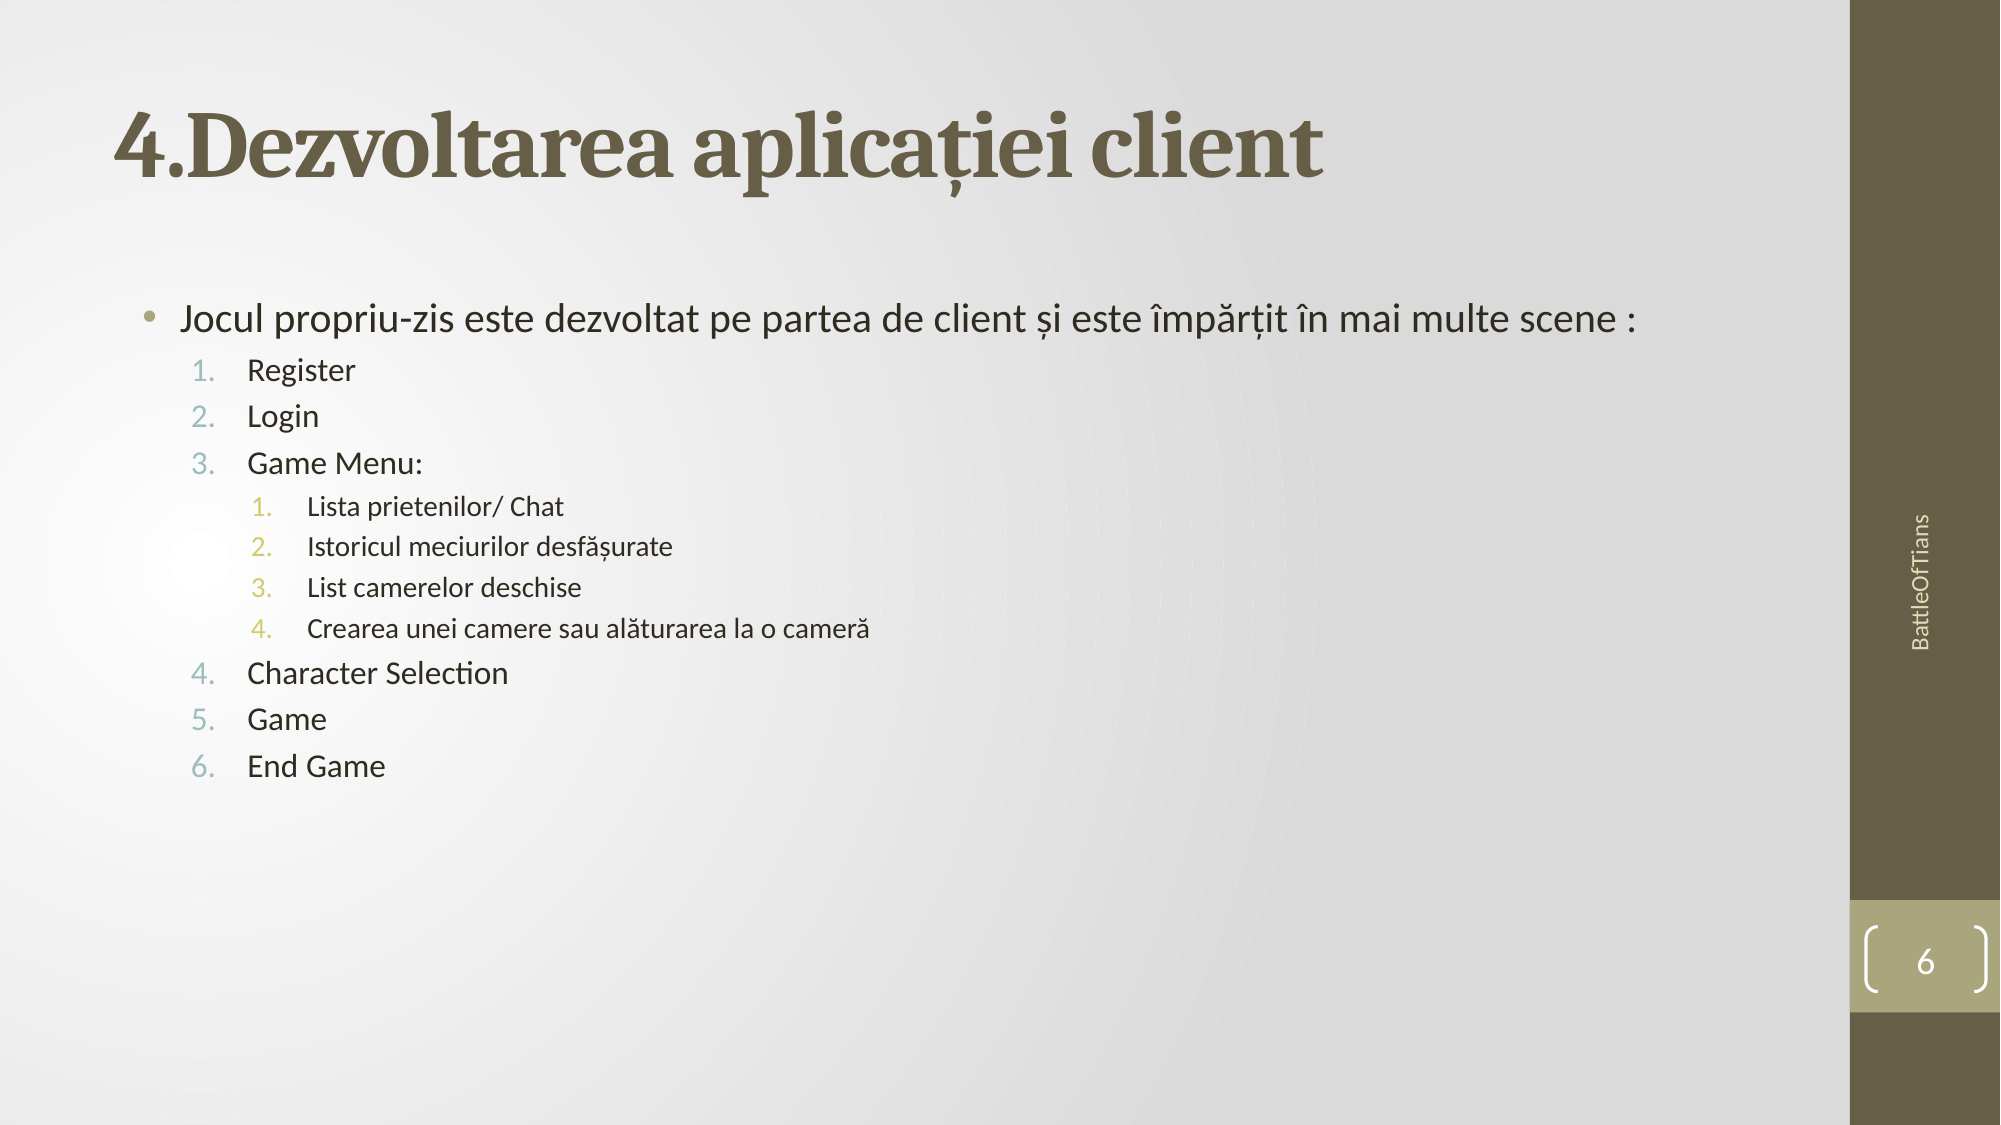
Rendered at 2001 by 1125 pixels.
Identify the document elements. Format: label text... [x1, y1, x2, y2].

list Jocul propriu-zis este dezvoltat pe partea de client și este împărțit în mai multe scene : Register Login Game Menu: Lista prietenilor/ Chat Istoricul meciurilor desfășurate List camerelor deschise Crearea unei camere sau alăturarea la o cameră Character Selection Game End Game [108, 283, 1776, 1072]
footer BattleOfTians [1878, 500, 1959, 889]
title 4.Dezvoltarea aplicației client [99, 45, 1767, 233]
slide_number 6 [1864, 925, 1988, 994]
